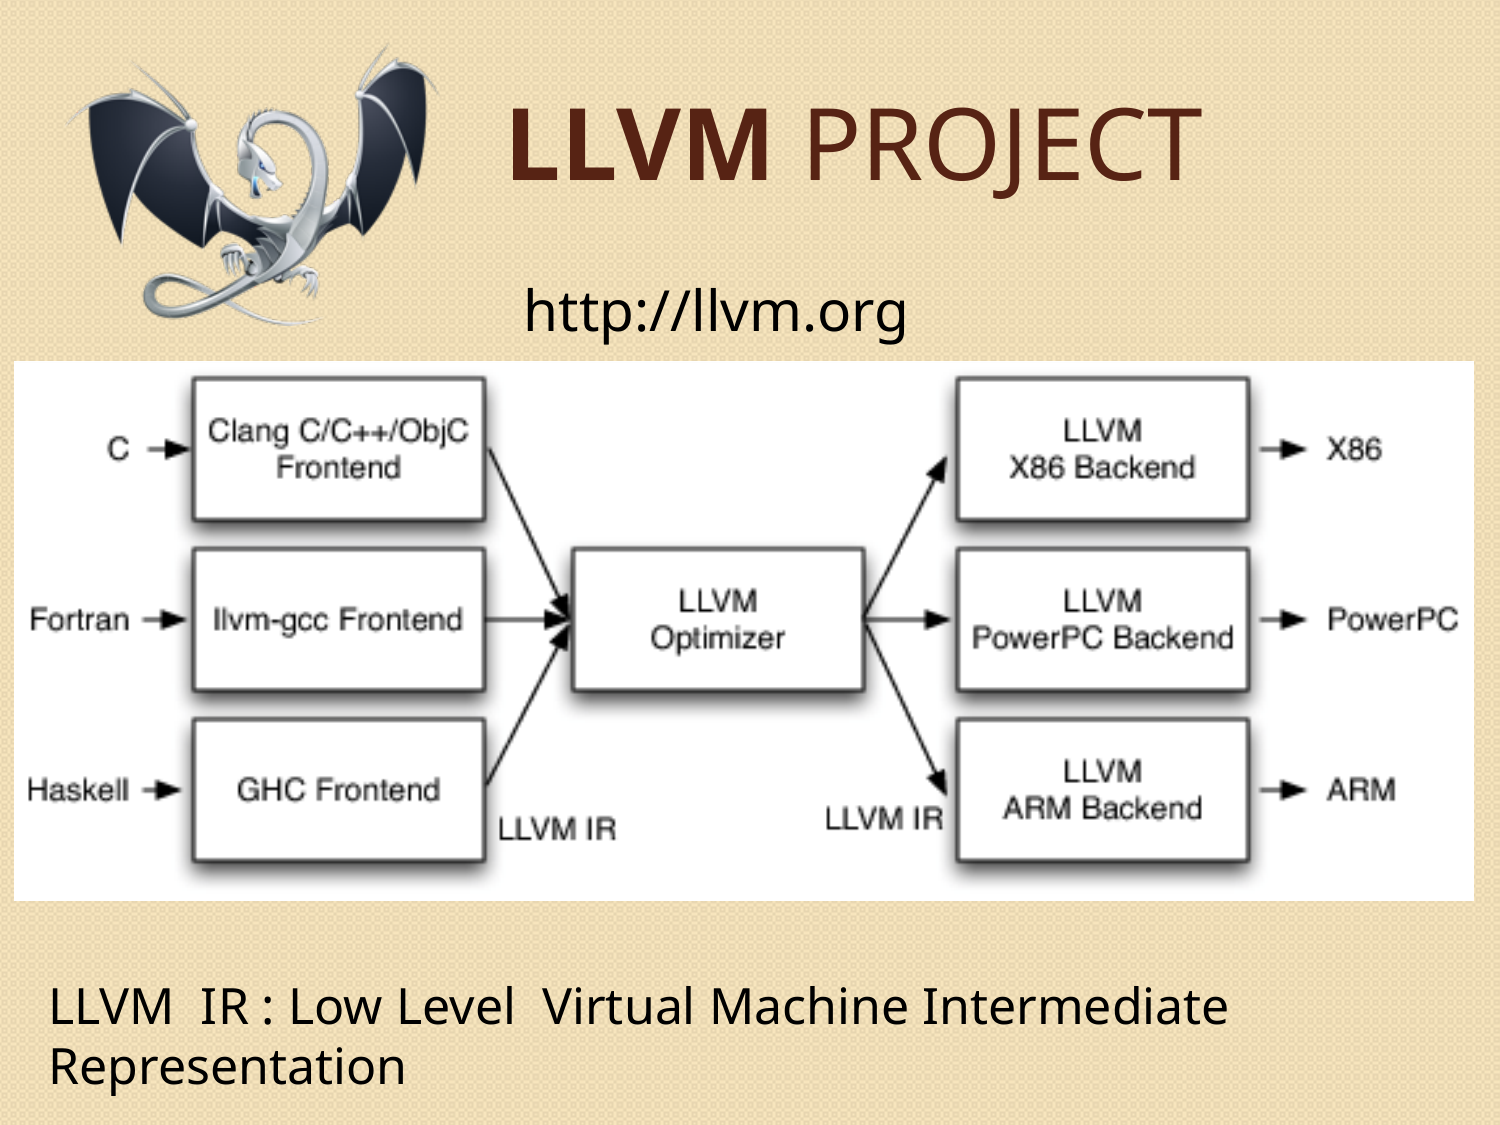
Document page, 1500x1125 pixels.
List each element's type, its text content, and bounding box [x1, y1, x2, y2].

picture [13, 361, 1475, 901]
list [64, 42, 441, 326]
text_box LLVM IR : Low Level Virtual Machine Intermediate Representation [33, 966, 1455, 1102]
title LLVM project [490, 66, 1281, 209]
list http://llvm.org [501, 267, 1294, 350]
